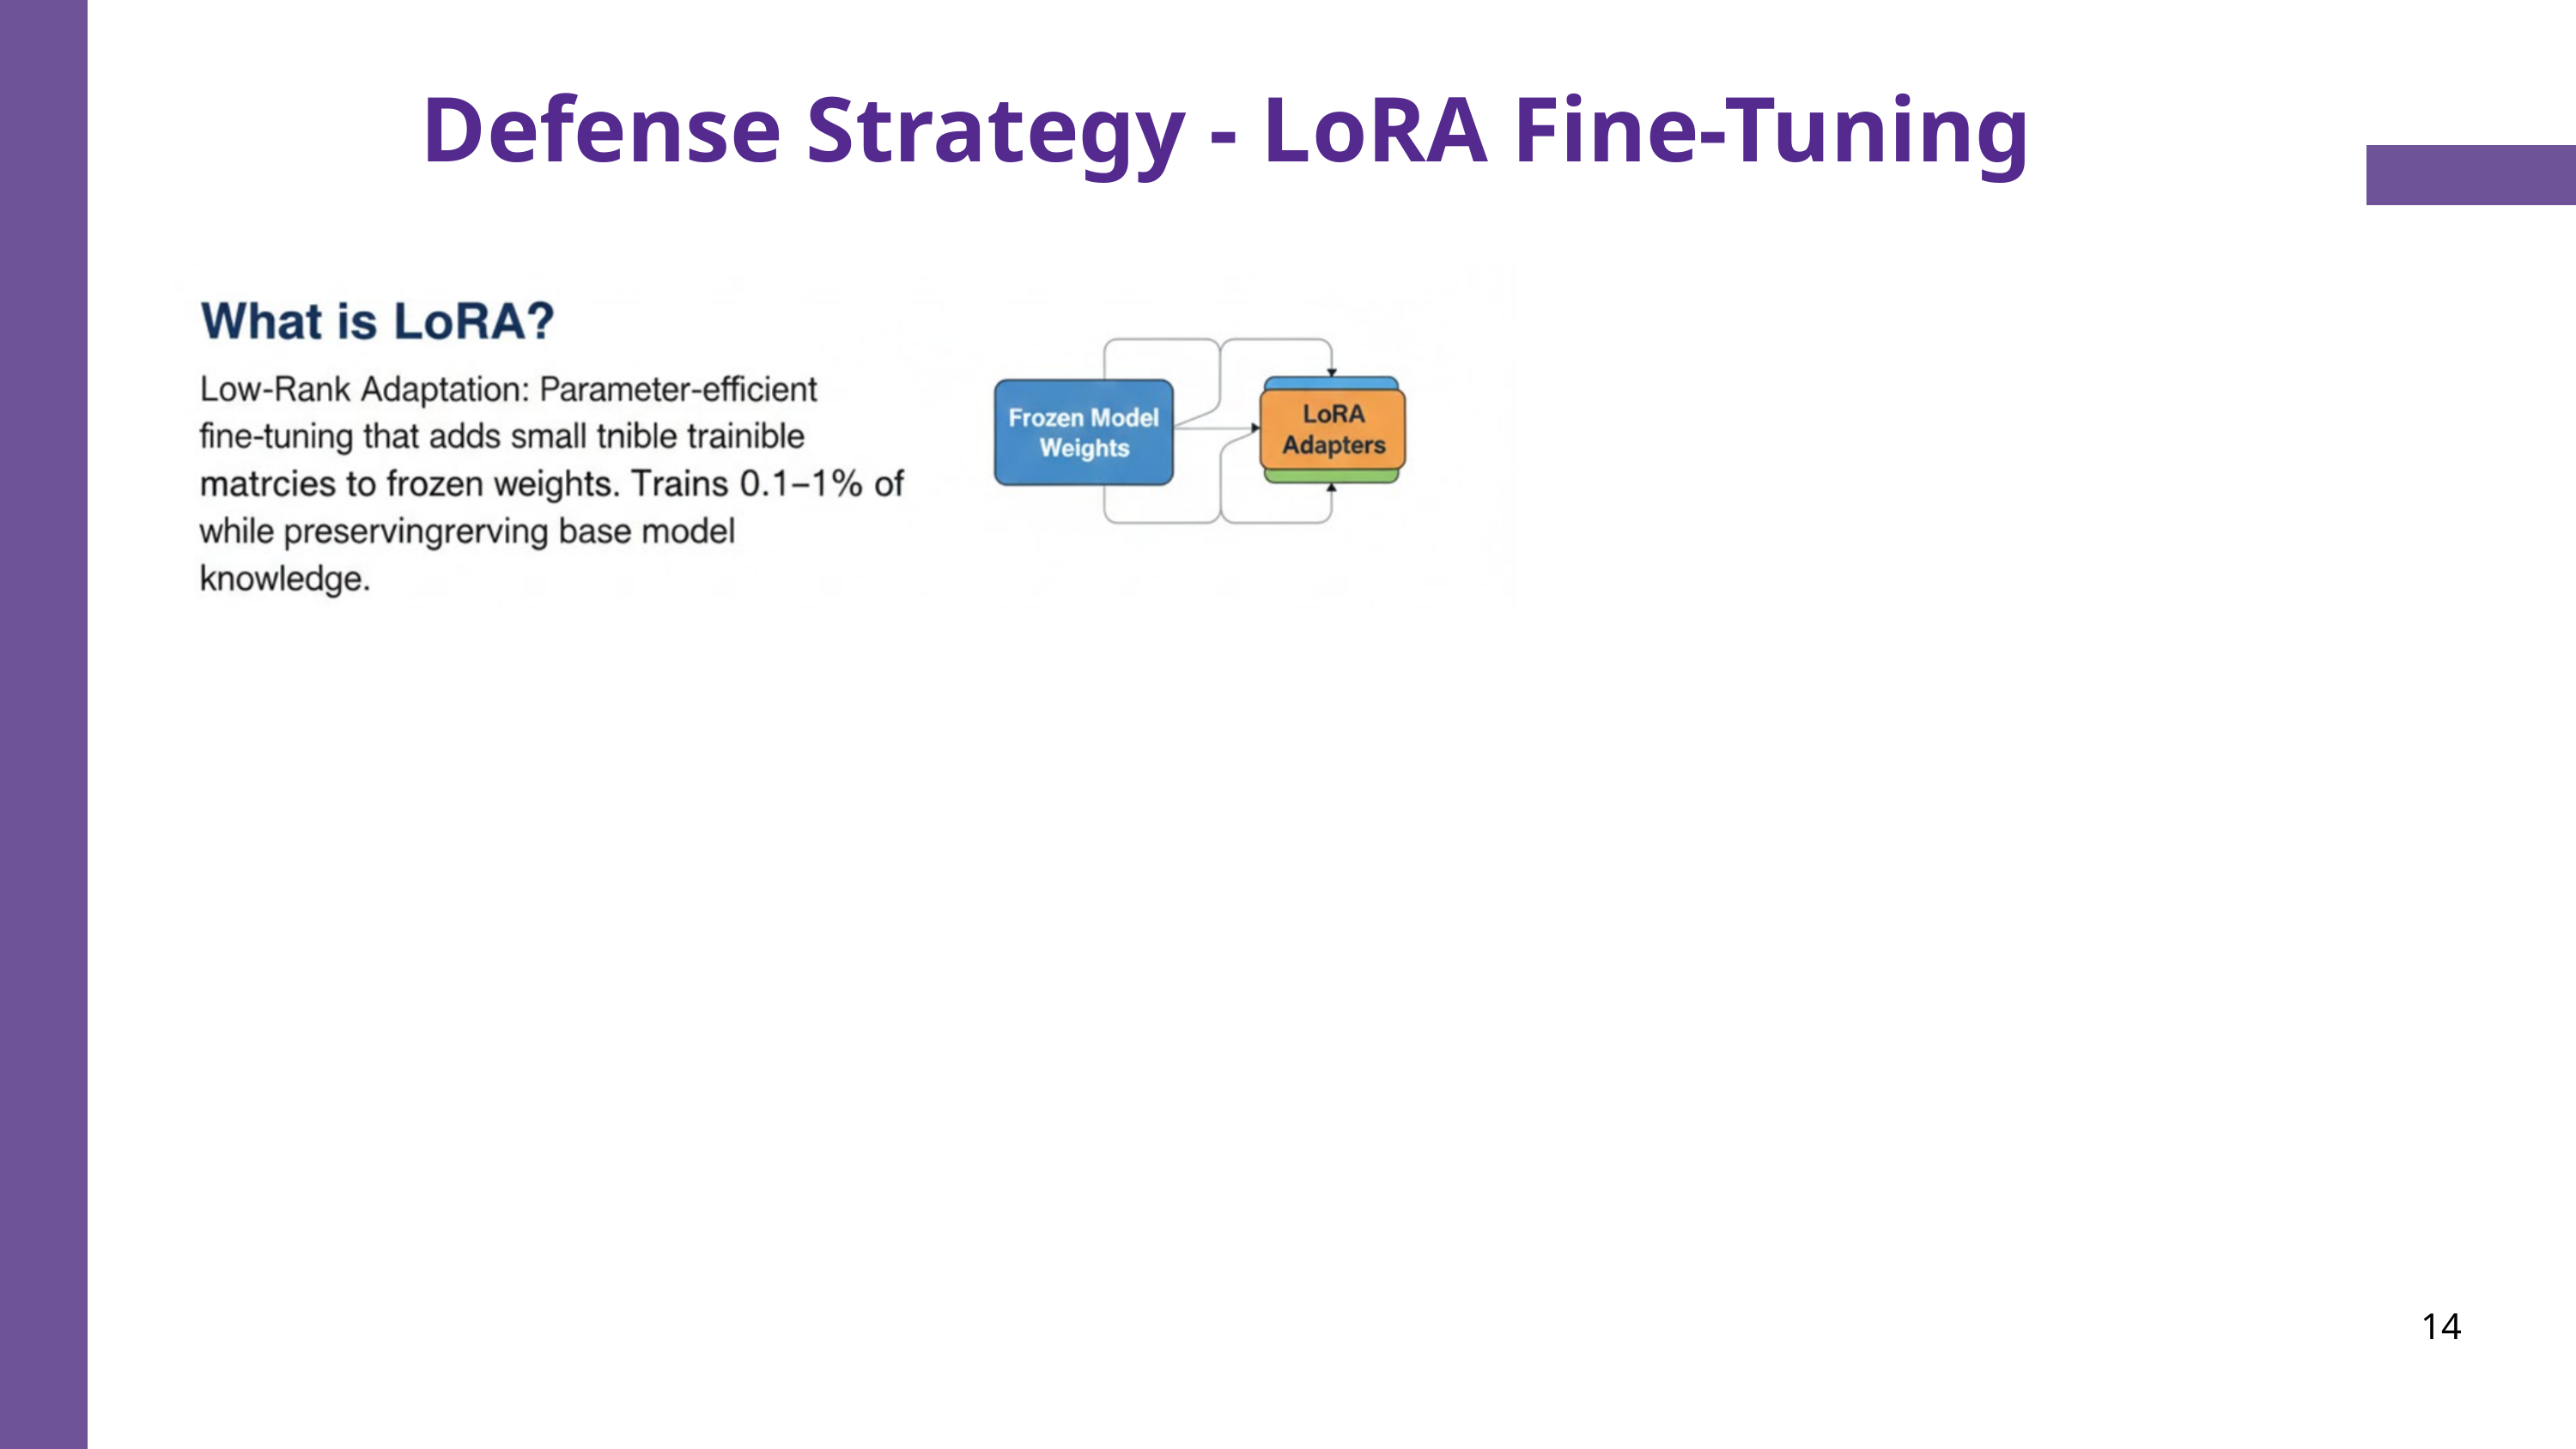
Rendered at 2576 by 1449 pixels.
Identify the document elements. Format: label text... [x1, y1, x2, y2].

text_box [2366, 144, 2576, 206]
text_box 14 [2421, 1296, 2463, 1348]
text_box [0, 0, 88, 1449]
text_box Defense Strategy - LoRA Fine-Tuning [377, 54, 2077, 180]
text_box [173, 264, 1517, 610]
